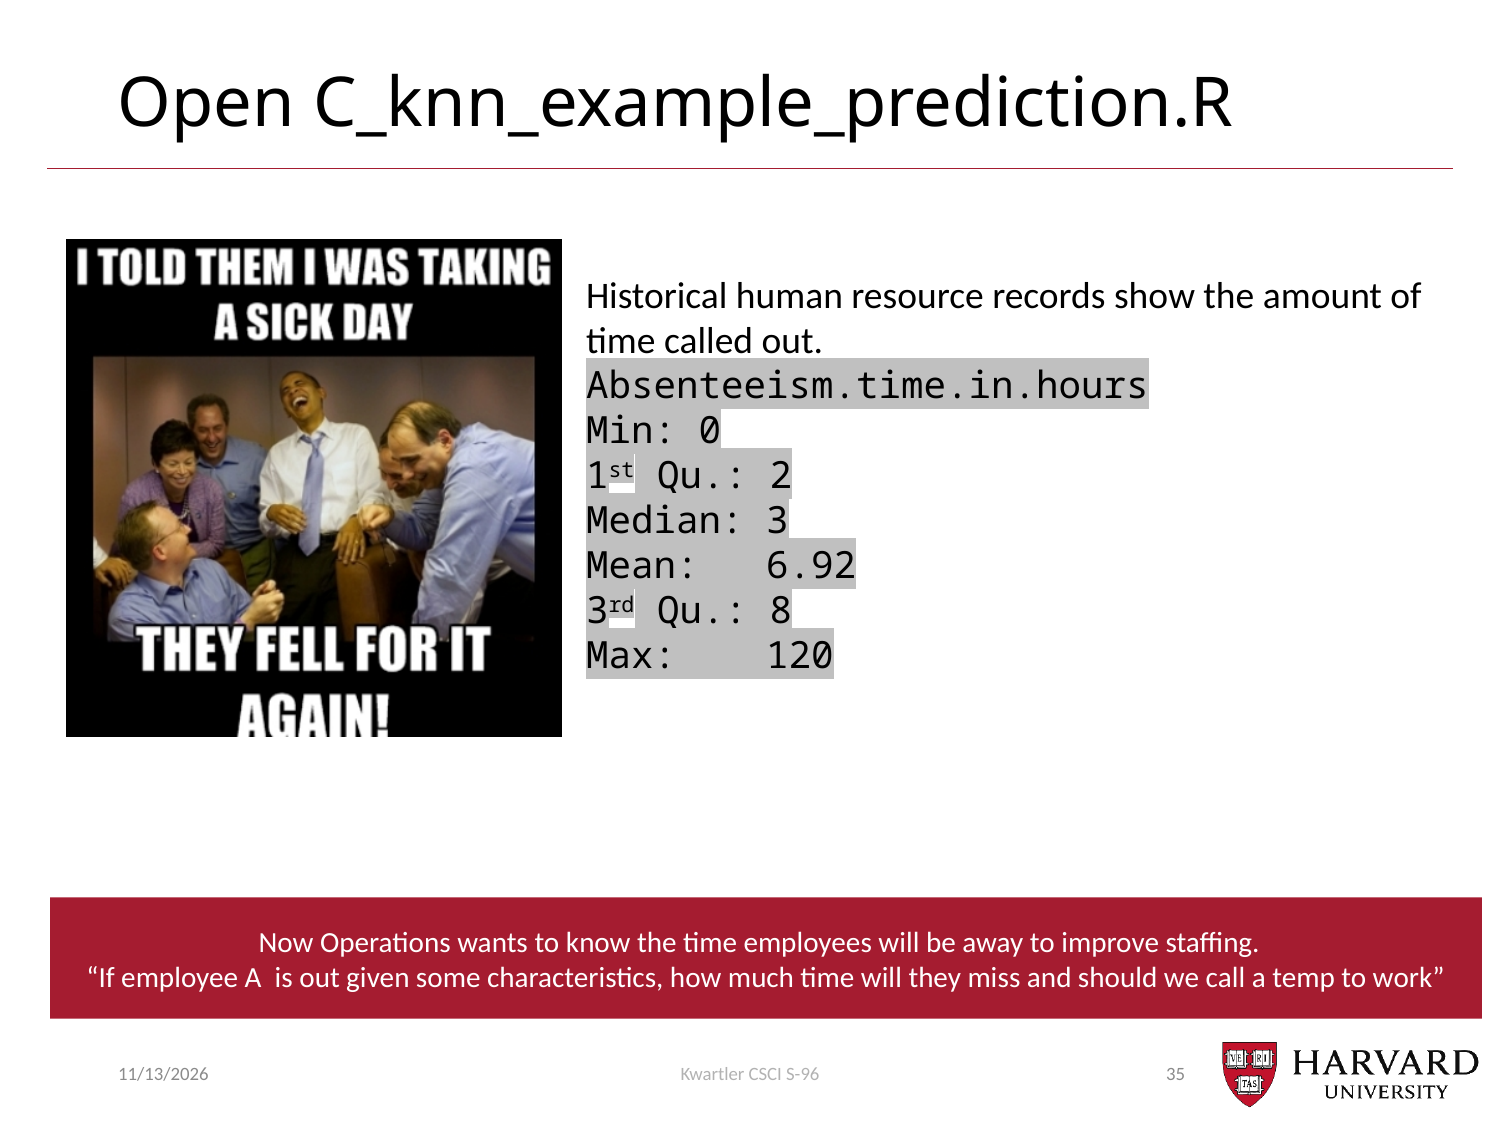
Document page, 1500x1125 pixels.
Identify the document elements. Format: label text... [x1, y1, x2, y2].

text_box Now Operations wants to know the time employees will be away to improve staffing. “If employee A is out given some characteristics, how much time will they miss and should we call a temp to work” [49, 896, 1483, 1020]
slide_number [103, 1042, 441, 1103]
picture [66, 239, 562, 737]
slide_number 35 [1059, 1042, 1200, 1103]
text_box Historical human resource records show the amount of time called out. Absenteeism.time.in.hours Min: 0 1st Qu.: 2 Median: 3 Mean: 6.92 3rd Qu.: 8 Max: 120 [571, 263, 1465, 684]
title Open ﻿C_knn_example_prediction.R [103, 59, 1397, 157]
picture [1200, 1024, 1500, 1125]
footer Kwartler CSCI S-96 [496, 1042, 1004, 1103]
